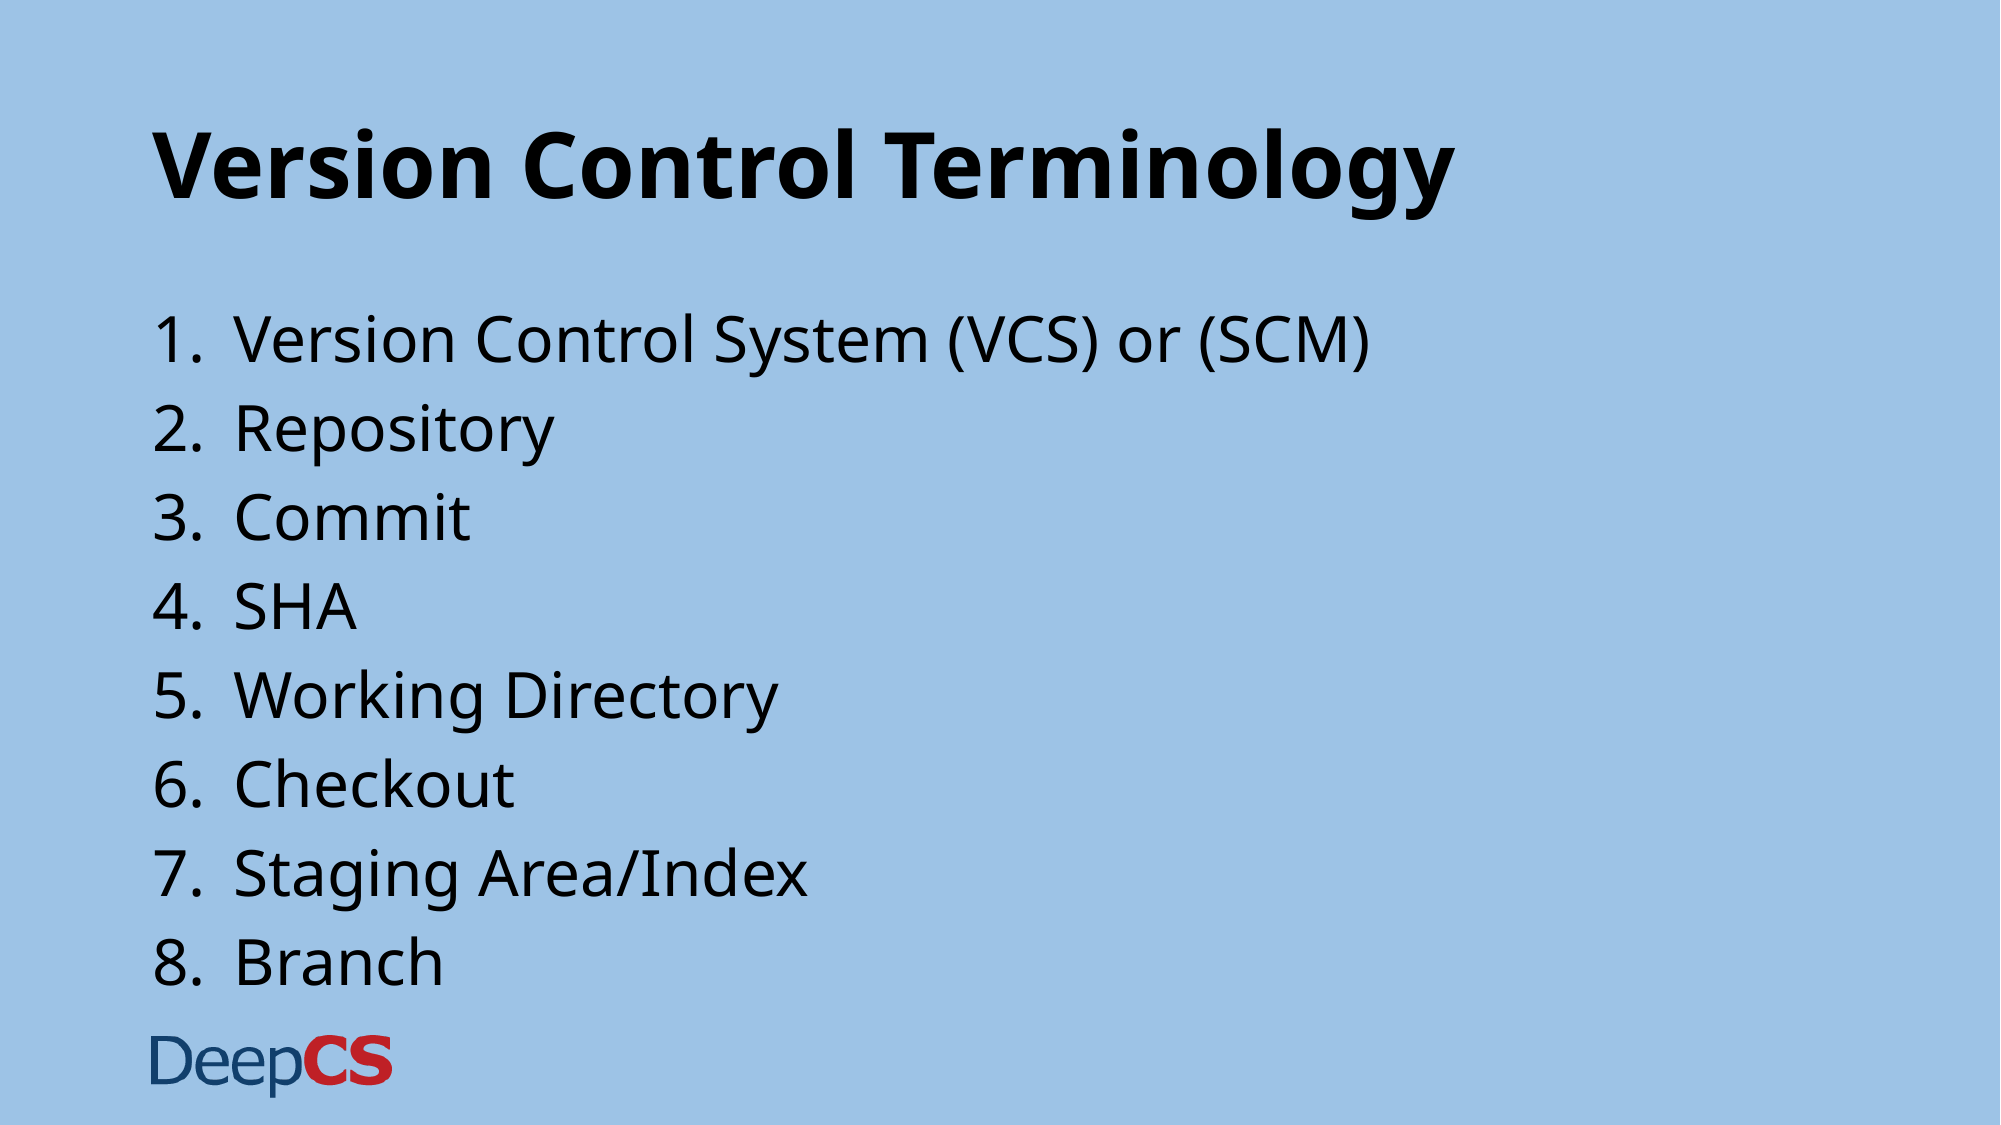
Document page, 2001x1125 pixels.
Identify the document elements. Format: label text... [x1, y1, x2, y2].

picture [137, 1022, 398, 1109]
list Version Control System (VCS) or (SCM) Repository Commit SHA Working Directory Checkout Staging Area/Index Branch [137, 299, 1863, 1014]
title Version Control Terminology [137, 59, 1863, 278]
